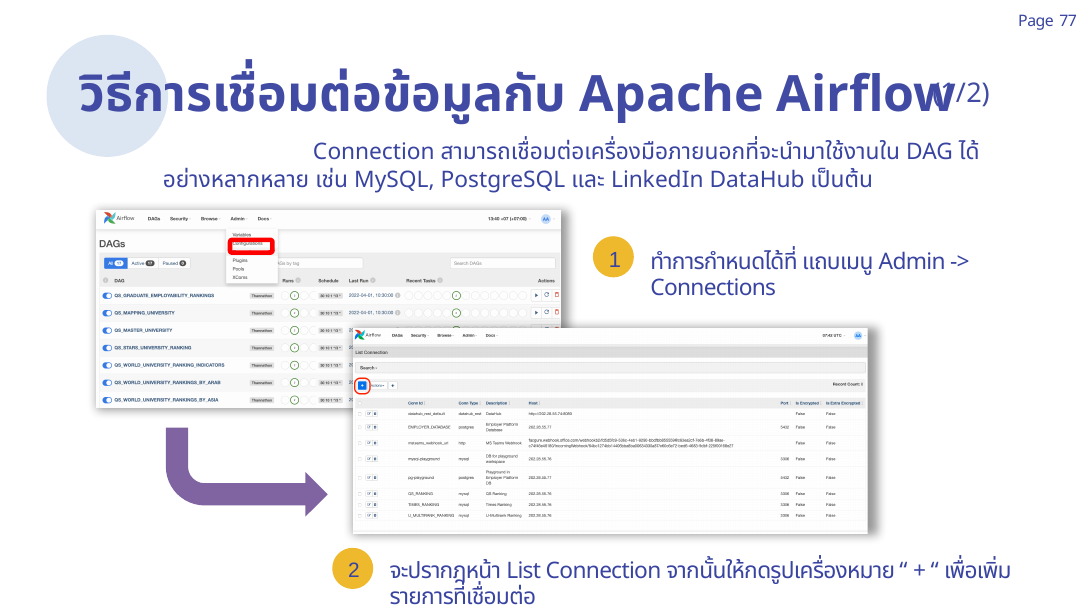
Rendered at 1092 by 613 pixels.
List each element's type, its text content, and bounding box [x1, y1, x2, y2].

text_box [46, 34, 169, 158]
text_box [873, 235, 1086, 278]
text_box Page [1018, 10, 1077, 30]
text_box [96, 210, 868, 534]
text_box Connection สามารถเชื่อมต่อเครื่องมือภายนอกที่จะนำมาใช้งานใน DAG ได้อย่างหลากหลาย เช่น MySQL, PostgreSQL และ LinkedIn DataHub เป็นต้น [162, 137, 1006, 192]
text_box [331, 547, 1060, 612]
text_box 77 [1043, 10, 1086, 32]
text_box วิธีการเชื่อมต่อข้อมูลกับ Apache Airflow [173, 61, 1092, 123]
